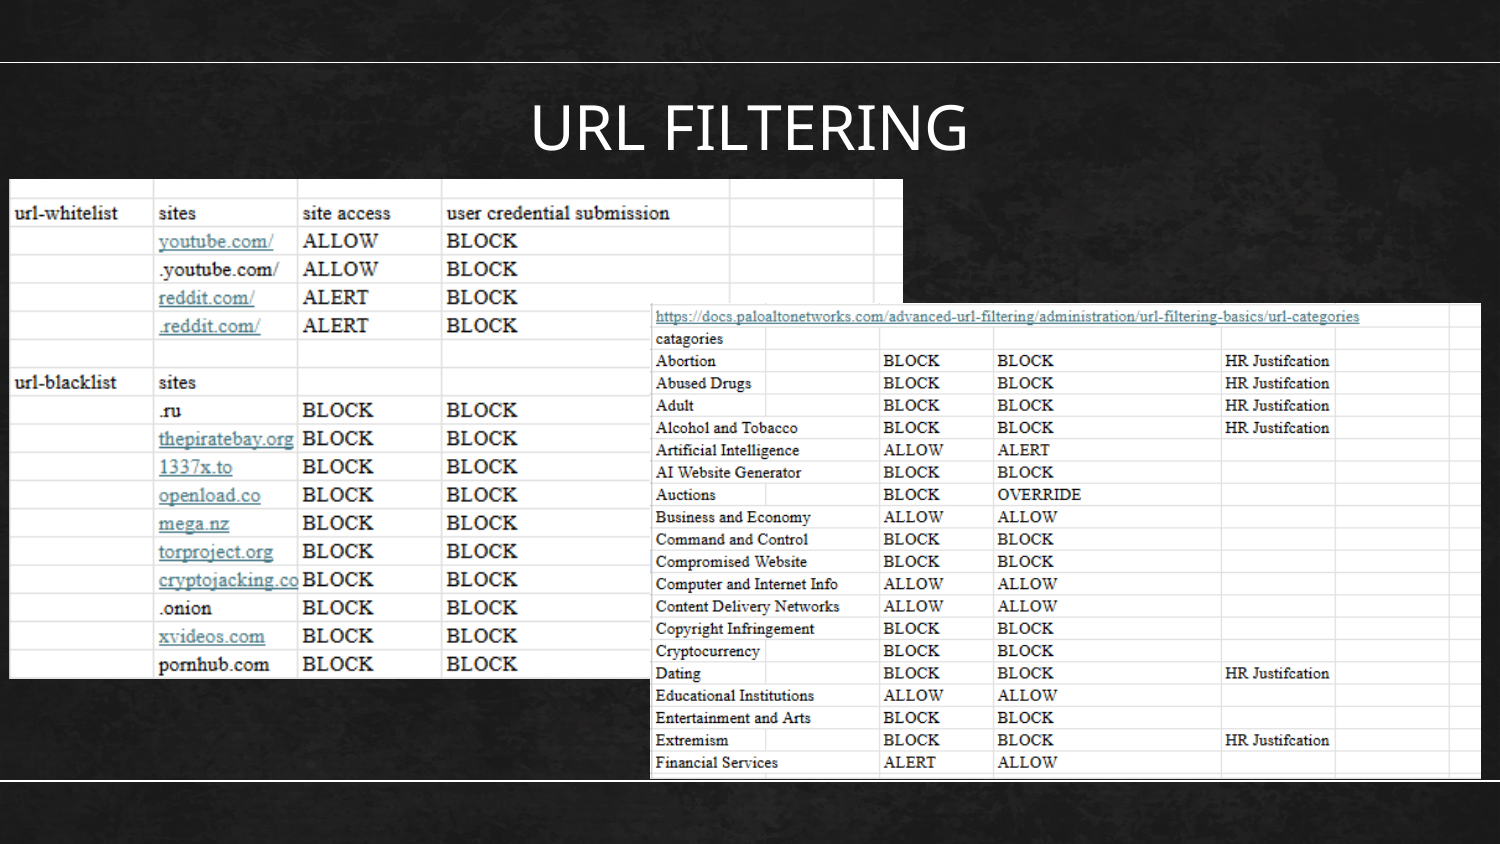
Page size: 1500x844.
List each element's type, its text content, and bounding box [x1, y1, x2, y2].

picture [9, 179, 1482, 780]
title URL FILTERING [118, 72, 1382, 167]
